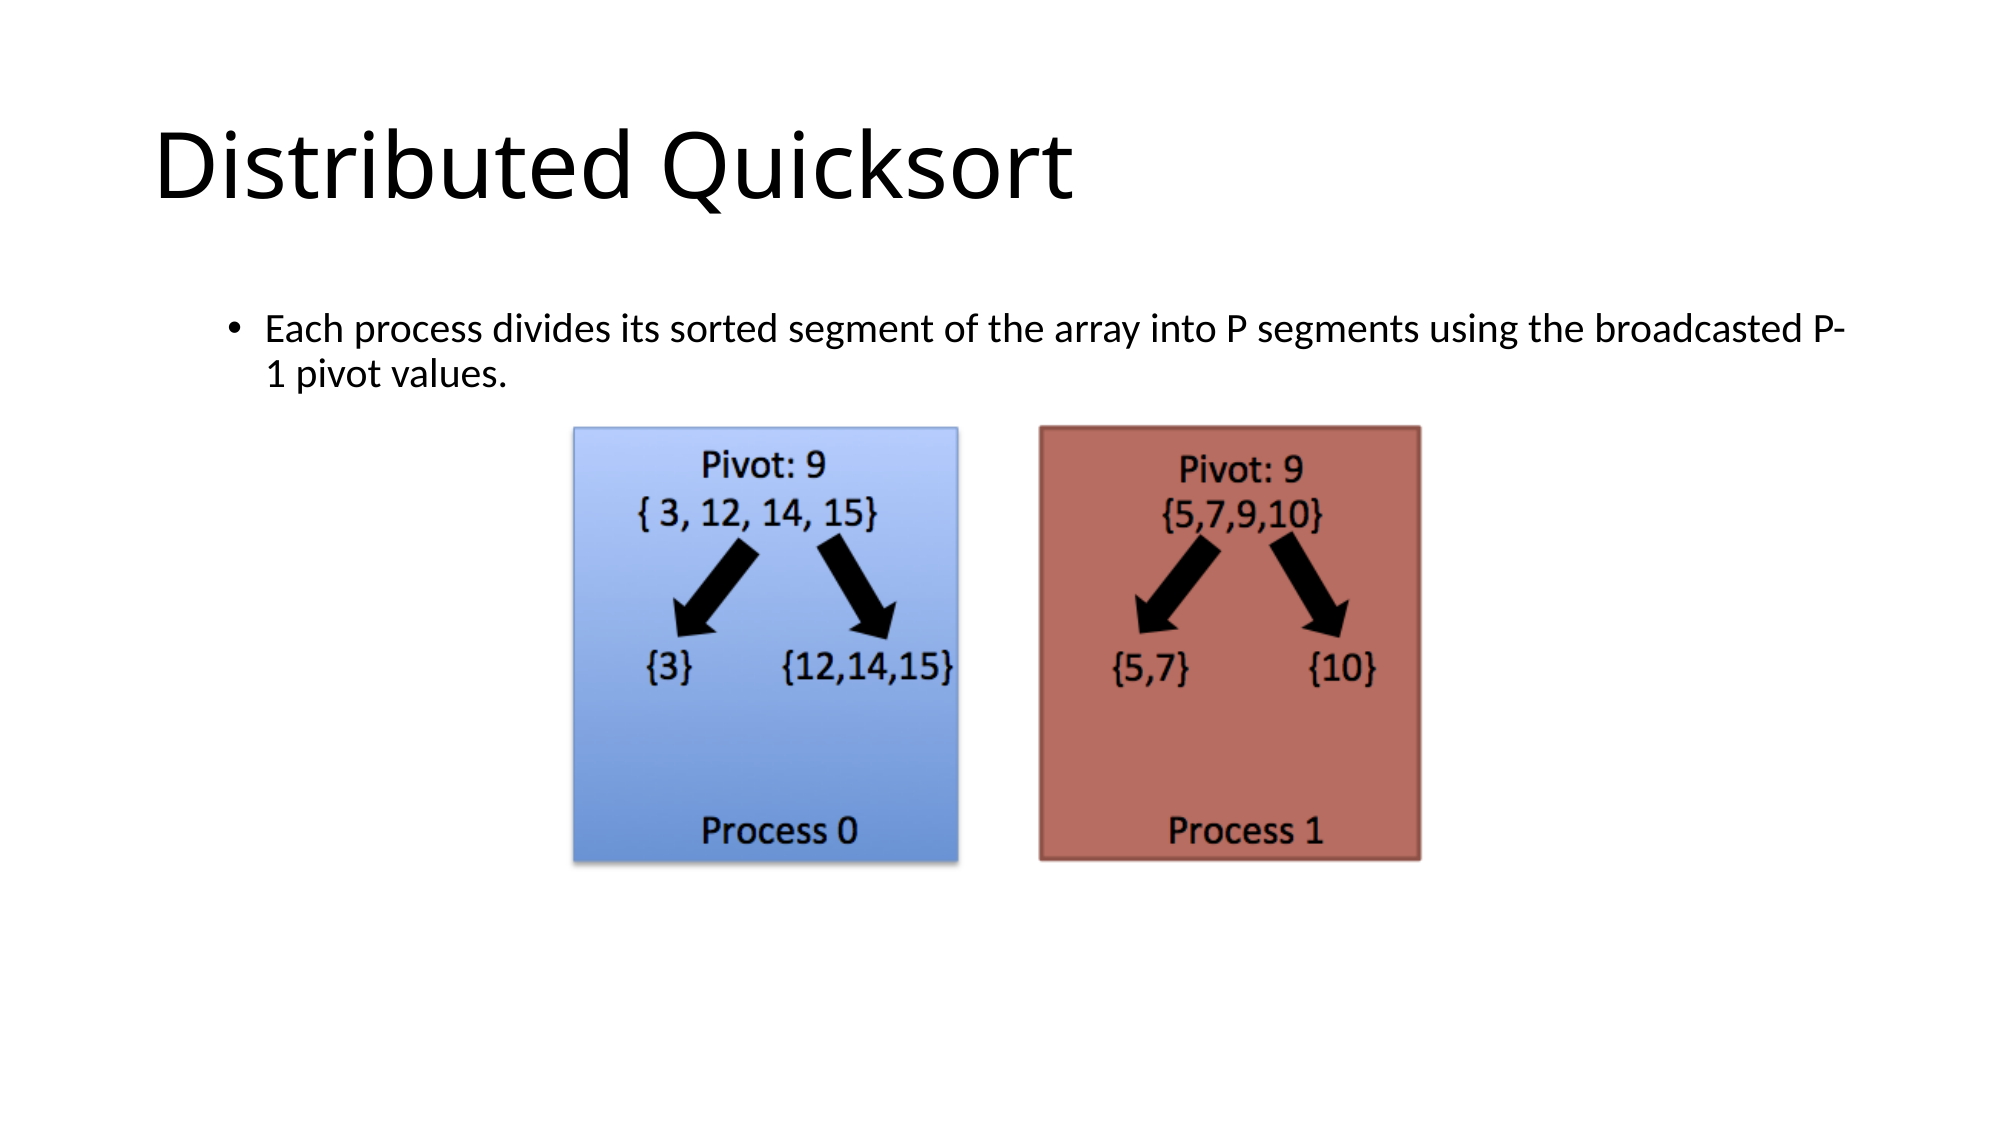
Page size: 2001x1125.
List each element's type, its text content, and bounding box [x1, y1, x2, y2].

picture [549, 399, 1450, 909]
title Distributed Quicksort [137, 59, 1863, 278]
list Each process divides its sorted segment of the array into P segments using the broadcasted P-1 pivot values. [137, 299, 1863, 1014]
